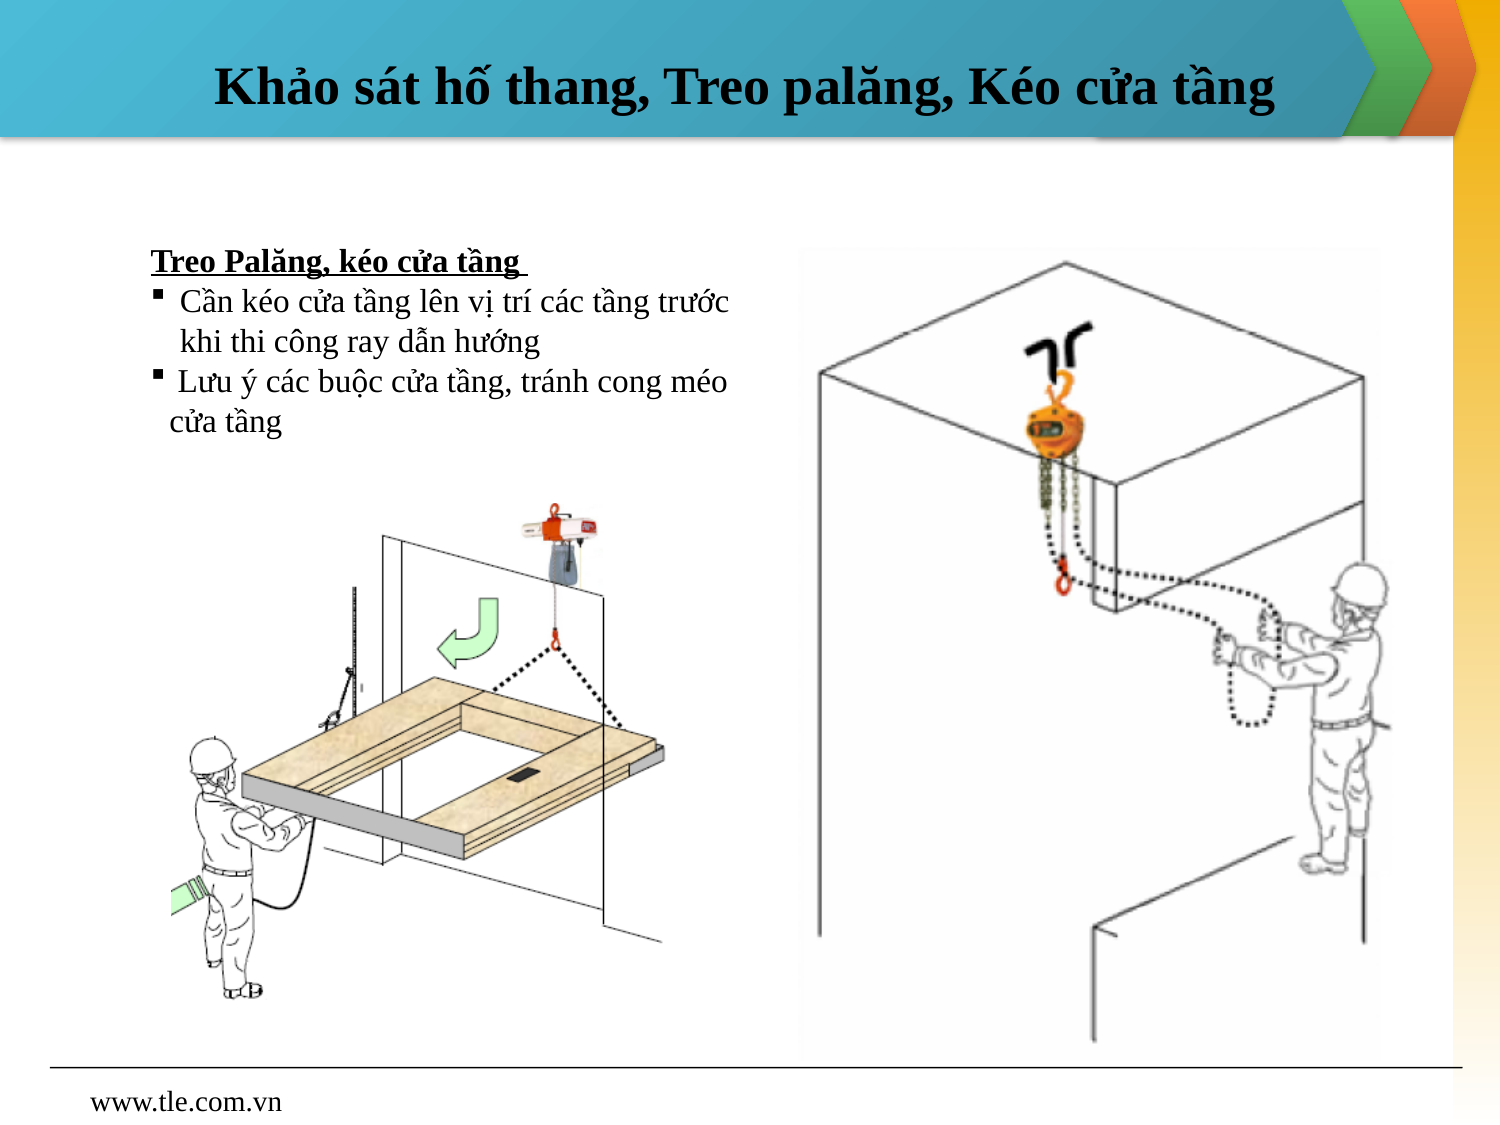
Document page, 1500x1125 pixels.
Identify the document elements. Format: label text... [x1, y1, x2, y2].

title Khảo sát hố thang, Treo palăng, Kéo cửa tầng [76, 30, 1427, 135]
text_box Treo Palăng, kéo cửa tầng Cần kéo cửa tầng lên vị trí các tầng trước khi thi công ray dẫn hướng Lưu ý các buộc cửa tầng, tránh cong méo cửa tầng [135, 231, 762, 486]
picture [170, 503, 668, 1011]
picture [796, 243, 1404, 1061]
slide_number www.tle.com.vn [74, 1074, 426, 1113]
